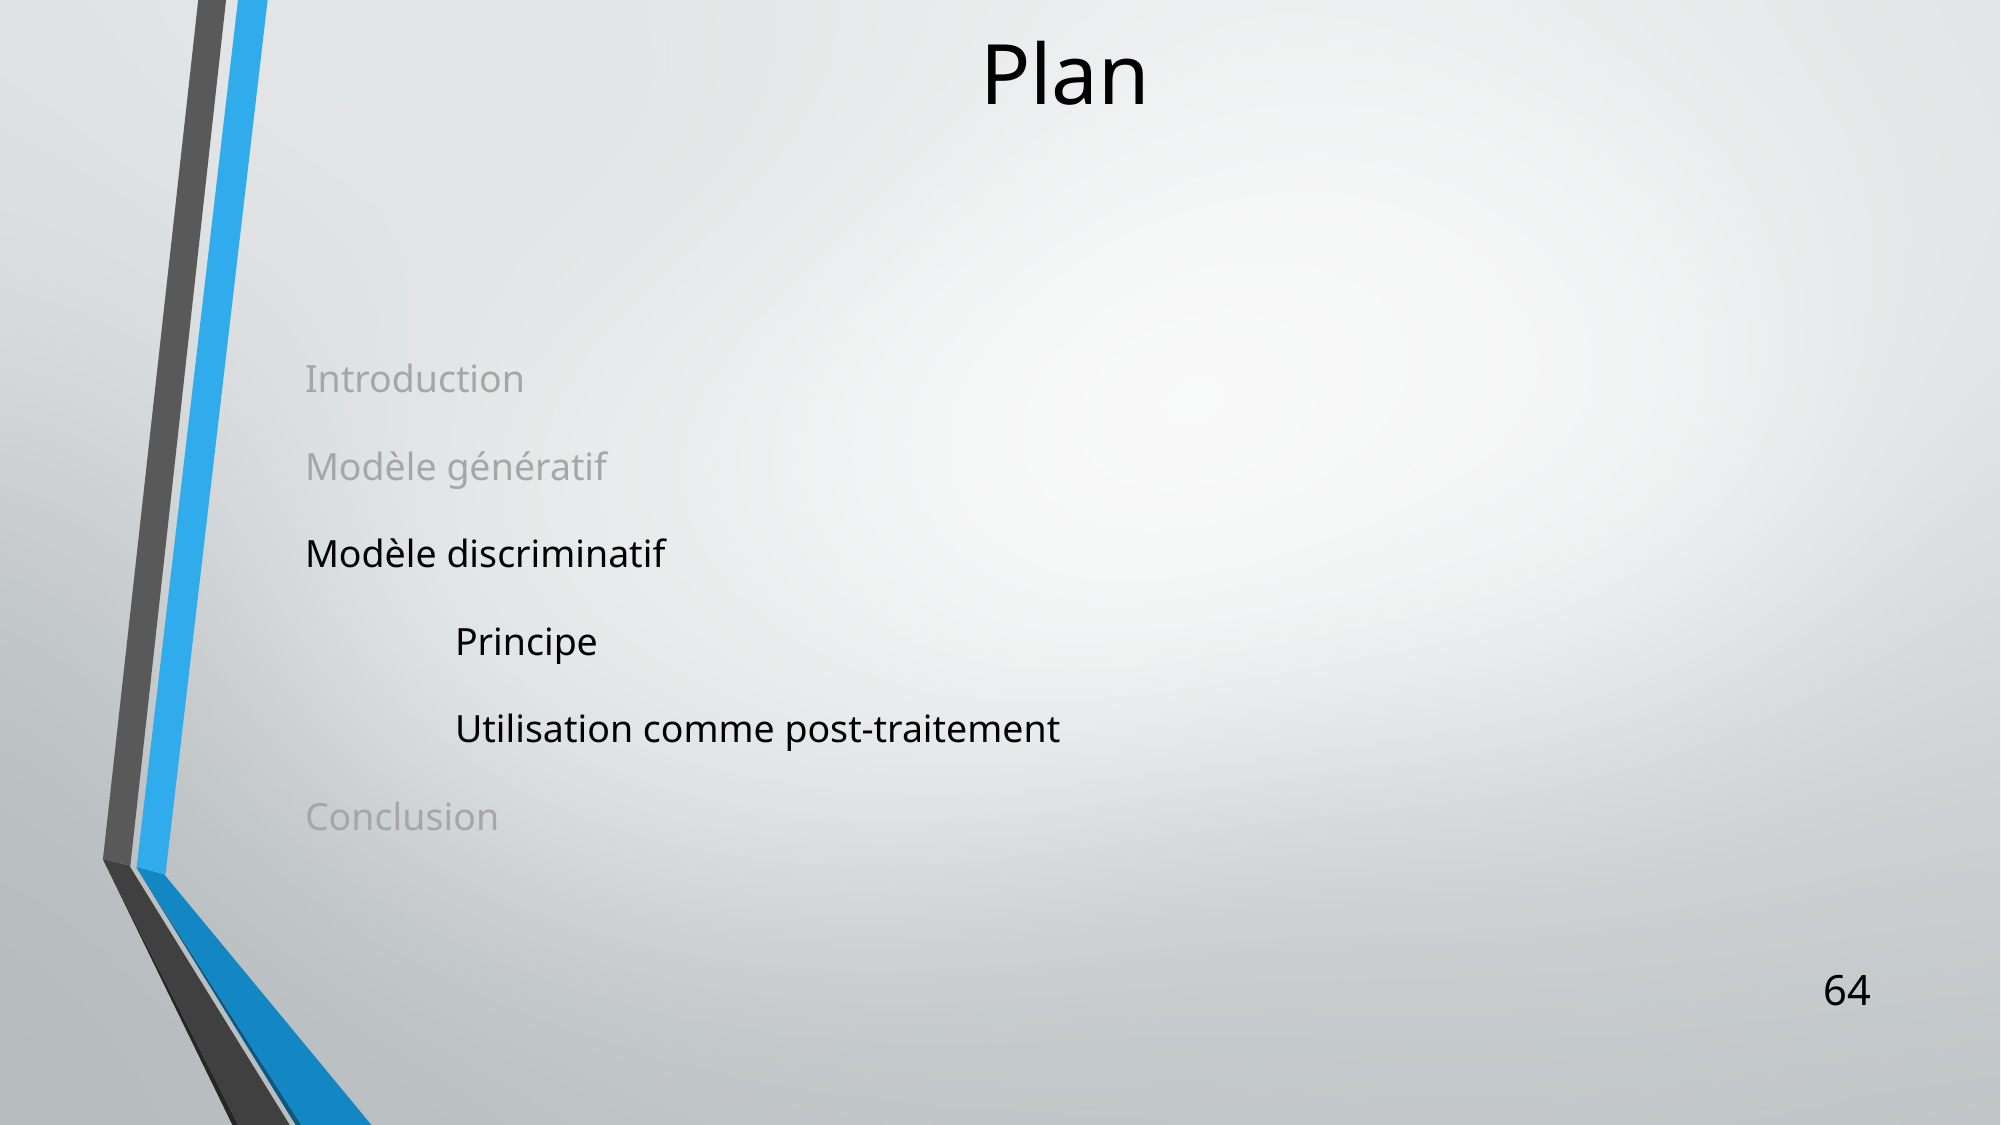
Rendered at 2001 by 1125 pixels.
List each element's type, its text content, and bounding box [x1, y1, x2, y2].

slide_number 64 [1796, 962, 1887, 1023]
title Plan [243, 0, 1887, 144]
list Introduction Modèle génératif Modèle discriminatif Principe Utilisation comme post-traitement Conclusion [290, 113, 1934, 1058]
